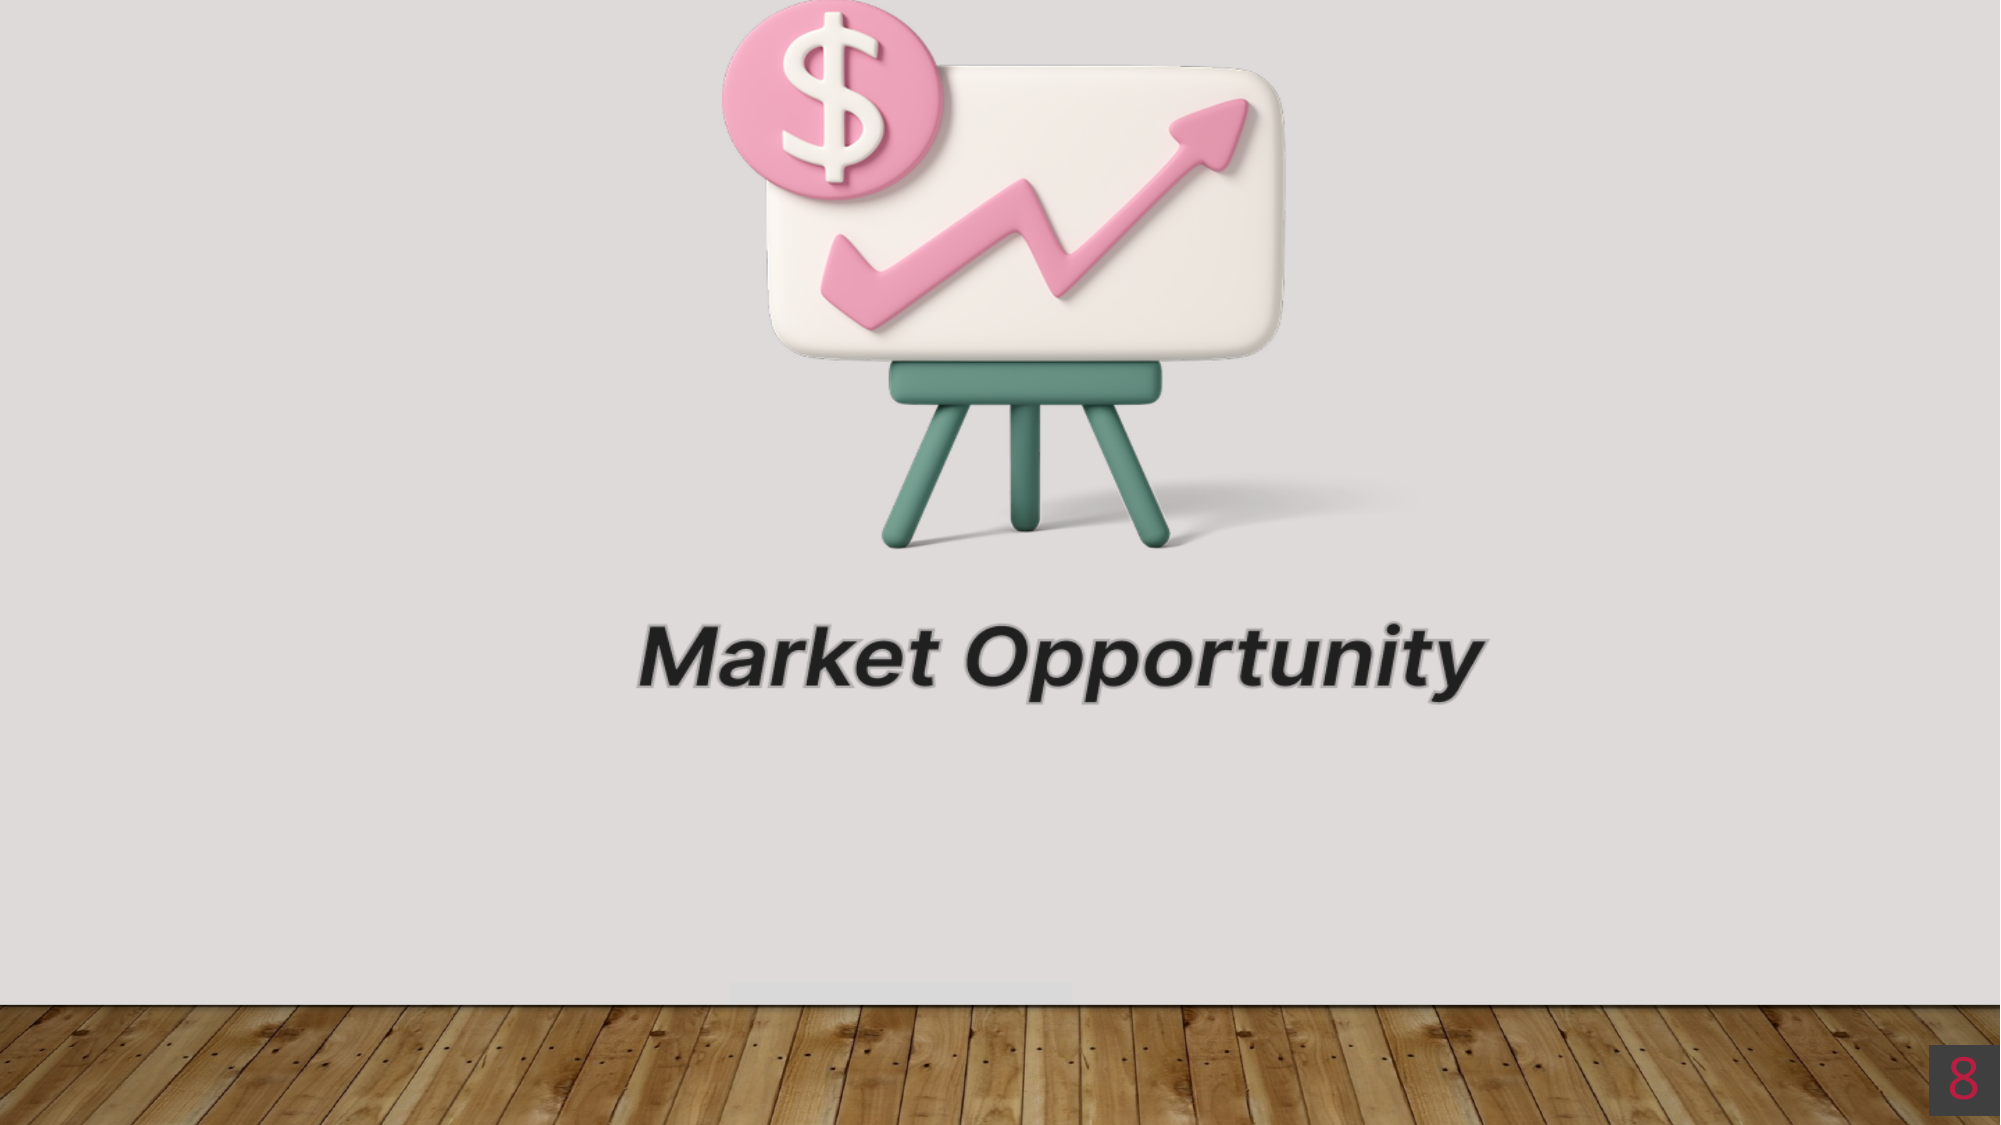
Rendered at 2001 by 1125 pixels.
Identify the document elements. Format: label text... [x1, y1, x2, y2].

picture [0, 0, 2000, 1004]
slide_number 8 [1929, 1045, 2000, 1116]
picture [0, 1005, 2000, 1125]
